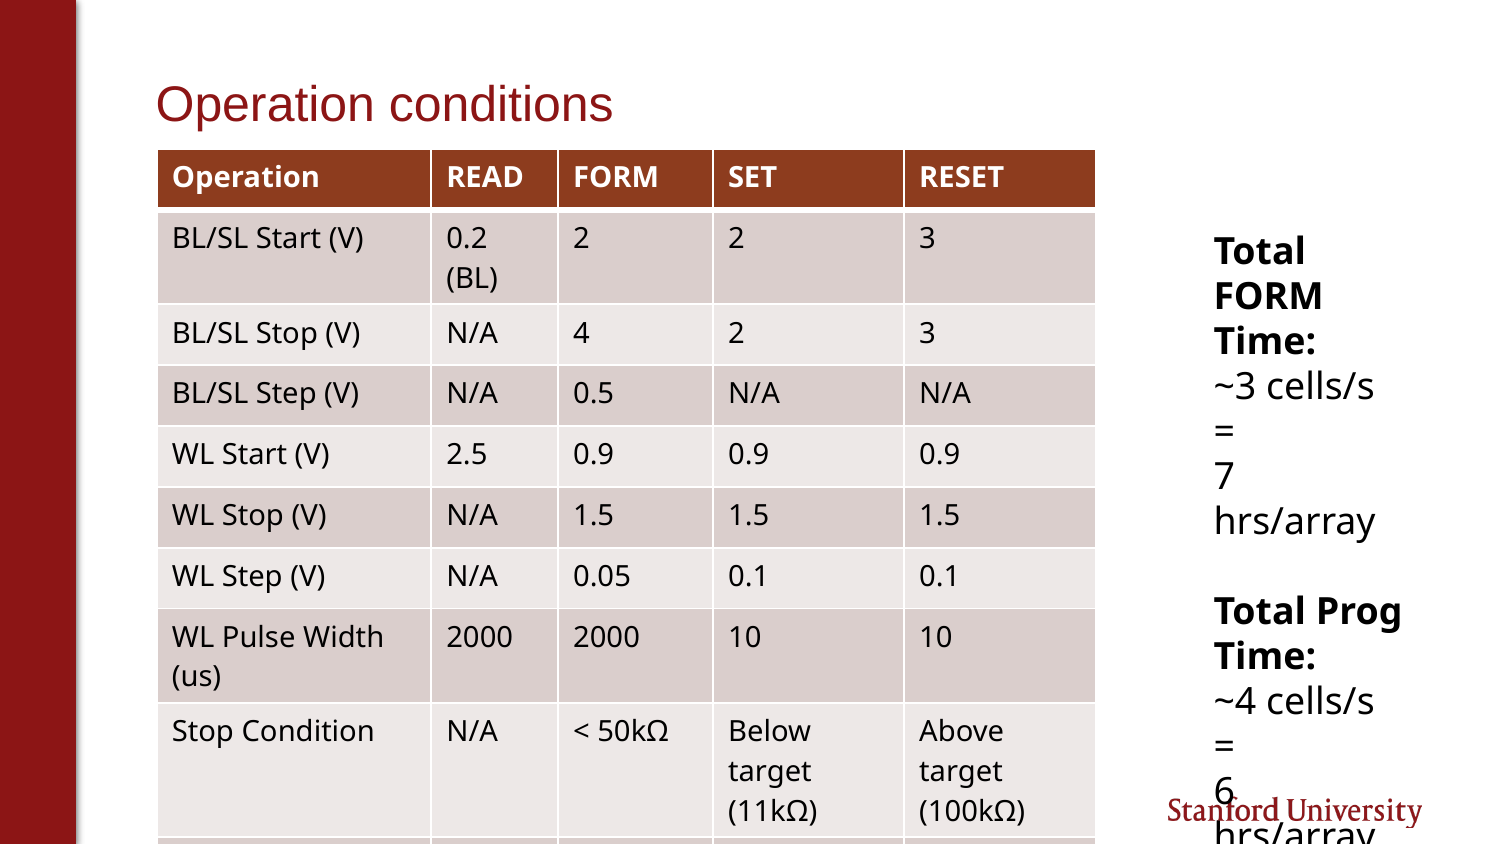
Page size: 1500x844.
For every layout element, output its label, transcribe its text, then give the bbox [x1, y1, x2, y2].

table_cell 4 [559, 305, 712, 364]
table_header READ [432, 150, 557, 207]
table_cell 2 [714, 305, 903, 364]
table_cell N/A [714, 366, 903, 425]
table_cell 0.5 [559, 366, 712, 425]
title Operation conditions [155, 58, 1420, 140]
table_cell 0.9 [714, 427, 903, 486]
table_cell 2 [559, 213, 712, 303]
table_cell 10 [714, 609, 903, 702]
table_header FORM [559, 150, 712, 207]
table_cell N/A [432, 366, 557, 425]
table_cell BL/SL Step (V) [158, 366, 430, 425]
table_cell BL/SL Stop (V) [158, 305, 430, 364]
table_cell 2000 [432, 609, 557, 702]
table_cell N/A [432, 305, 557, 364]
table_cell Above target (100kΩ) [905, 704, 1095, 836]
table_cell WL Step (V) [158, 549, 430, 608]
table_cell BL/SL Start (V) [158, 213, 430, 303]
table_cell N/A [905, 366, 1095, 425]
table_cell WL Start (V) [158, 427, 430, 486]
text_box Total FORM Time: ~3 cells/s = 7 hrs/array Total Prog Time: ~4 cells/s = 6 hrs/array [1198, 219, 1420, 844]
table_cell Loop Order [158, 838, 430, 844]
table_cell 10 [905, 609, 1095, 702]
table_cell 2000 [559, 609, 712, 702]
table_cell N/A [432, 838, 557, 844]
table_header SET [714, 150, 903, 207]
table_cell 0.1 [905, 549, 1095, 608]
table_cell 2.5 [432, 427, 557, 486]
table_cell WL Stop (V) [158, 488, 430, 547]
table_header RESET [905, 150, 1095, 207]
table_cell 0.9 [559, 427, 712, 486]
table_cell N/A [432, 549, 557, 608]
table_cell 1.5 [905, 488, 1095, 547]
table_cell N/A [432, 488, 557, 547]
table_cell 0.2 (BL) [432, 213, 557, 303]
table_cell WL only [905, 838, 1095, 844]
table_cell 2 [714, 213, 903, 303]
table_cell < 50kΩ [559, 704, 712, 836]
table_cell WL outer/ BL inner [559, 838, 712, 844]
table_cell 0.1 [714, 549, 903, 608]
table_cell 3 [905, 213, 1095, 303]
table_cell WL Pulse Width (us) [158, 609, 430, 702]
table_cell WL only [714, 838, 903, 844]
table_cell Stop Condition [158, 704, 430, 836]
table_cell 3 [905, 305, 1095, 364]
table_cell Below target (11kΩ) [714, 704, 903, 836]
table_cell N/A [432, 704, 557, 836]
table_header Operation [158, 150, 430, 207]
table_cell 0.9 [905, 427, 1095, 486]
table_cell 1.5 [714, 488, 903, 547]
table_cell 0.05 [559, 549, 712, 608]
table_cell 1.5 [559, 488, 712, 547]
